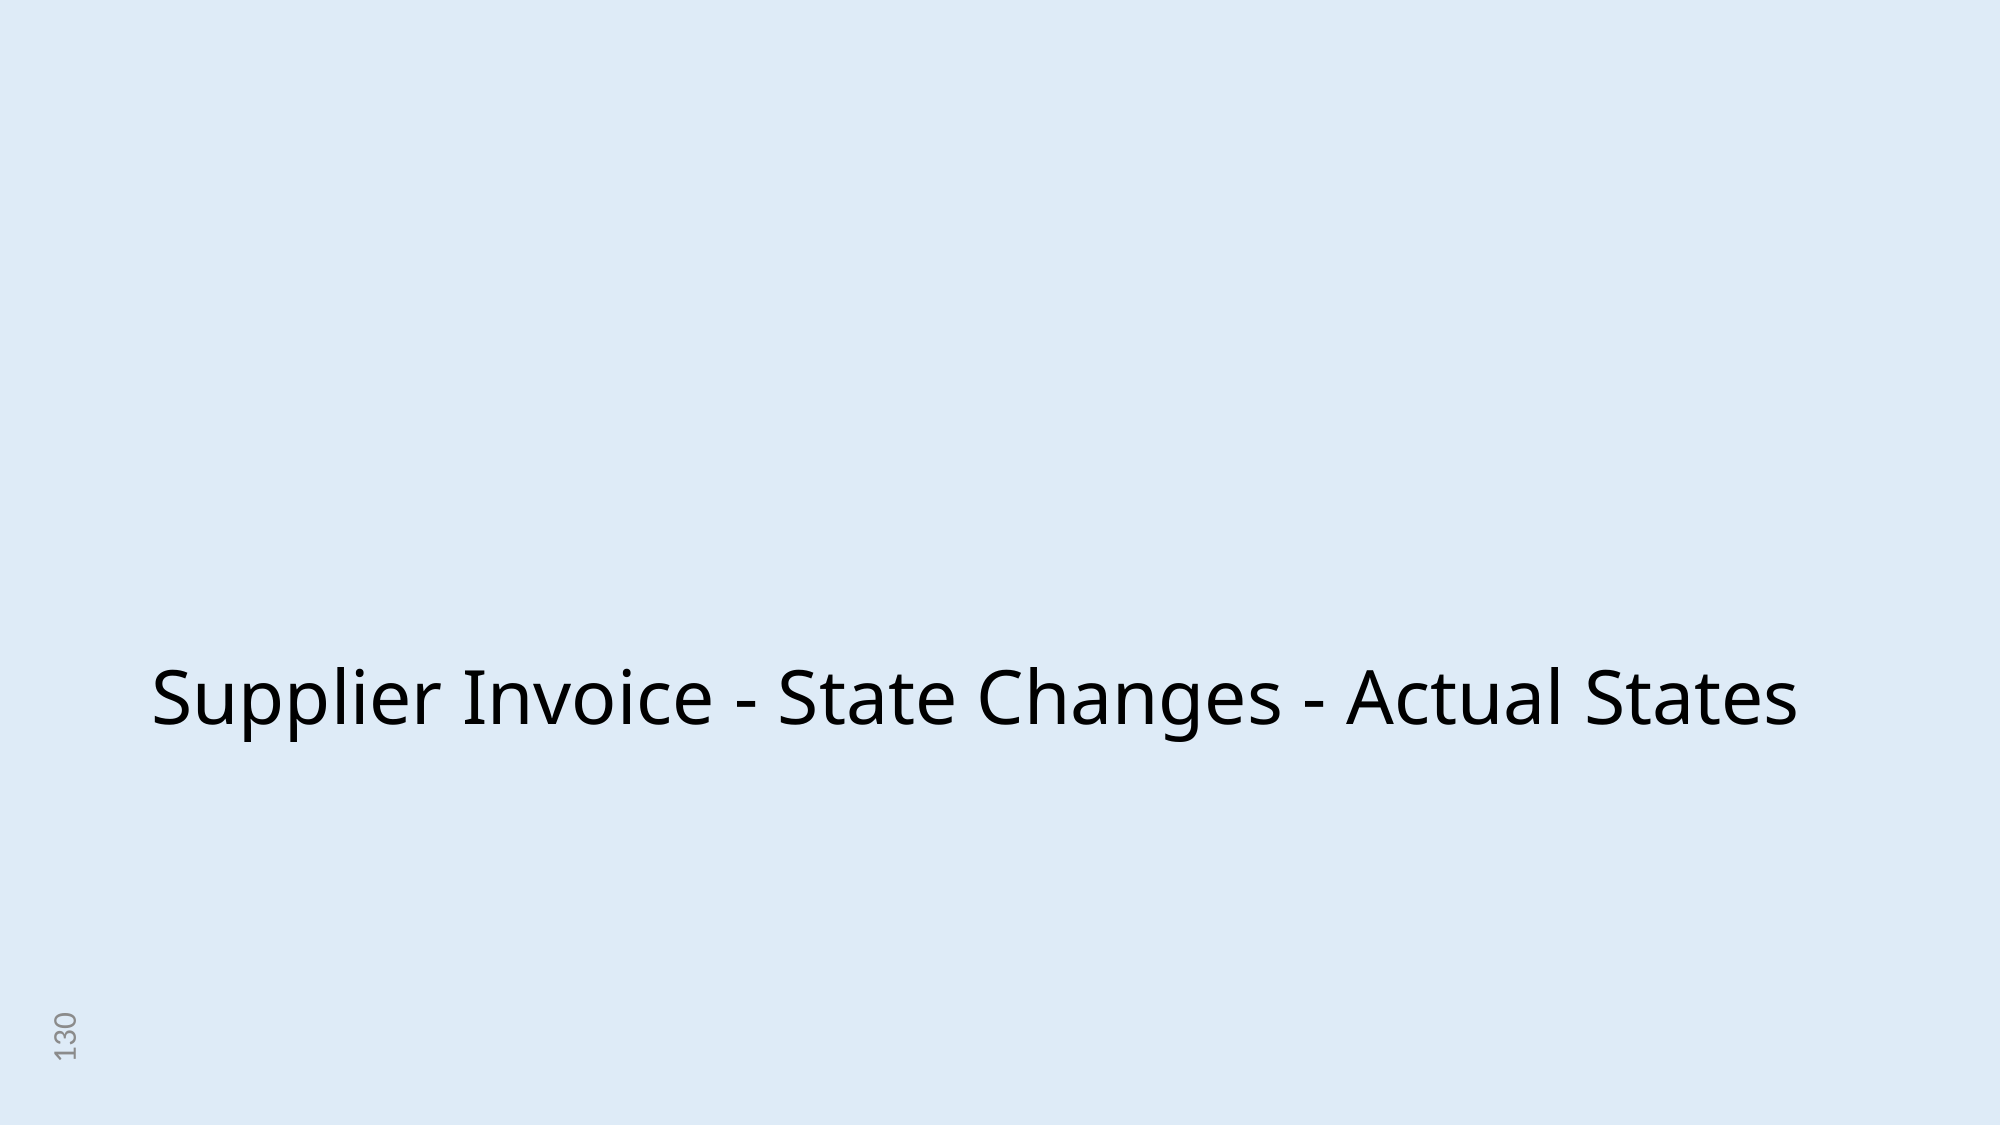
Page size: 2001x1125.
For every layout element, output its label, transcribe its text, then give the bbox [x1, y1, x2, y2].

slide_number 130 [32, 969, 93, 1108]
title Supplier Invoice - State Changes - Actual States [136, 280, 1862, 749]
